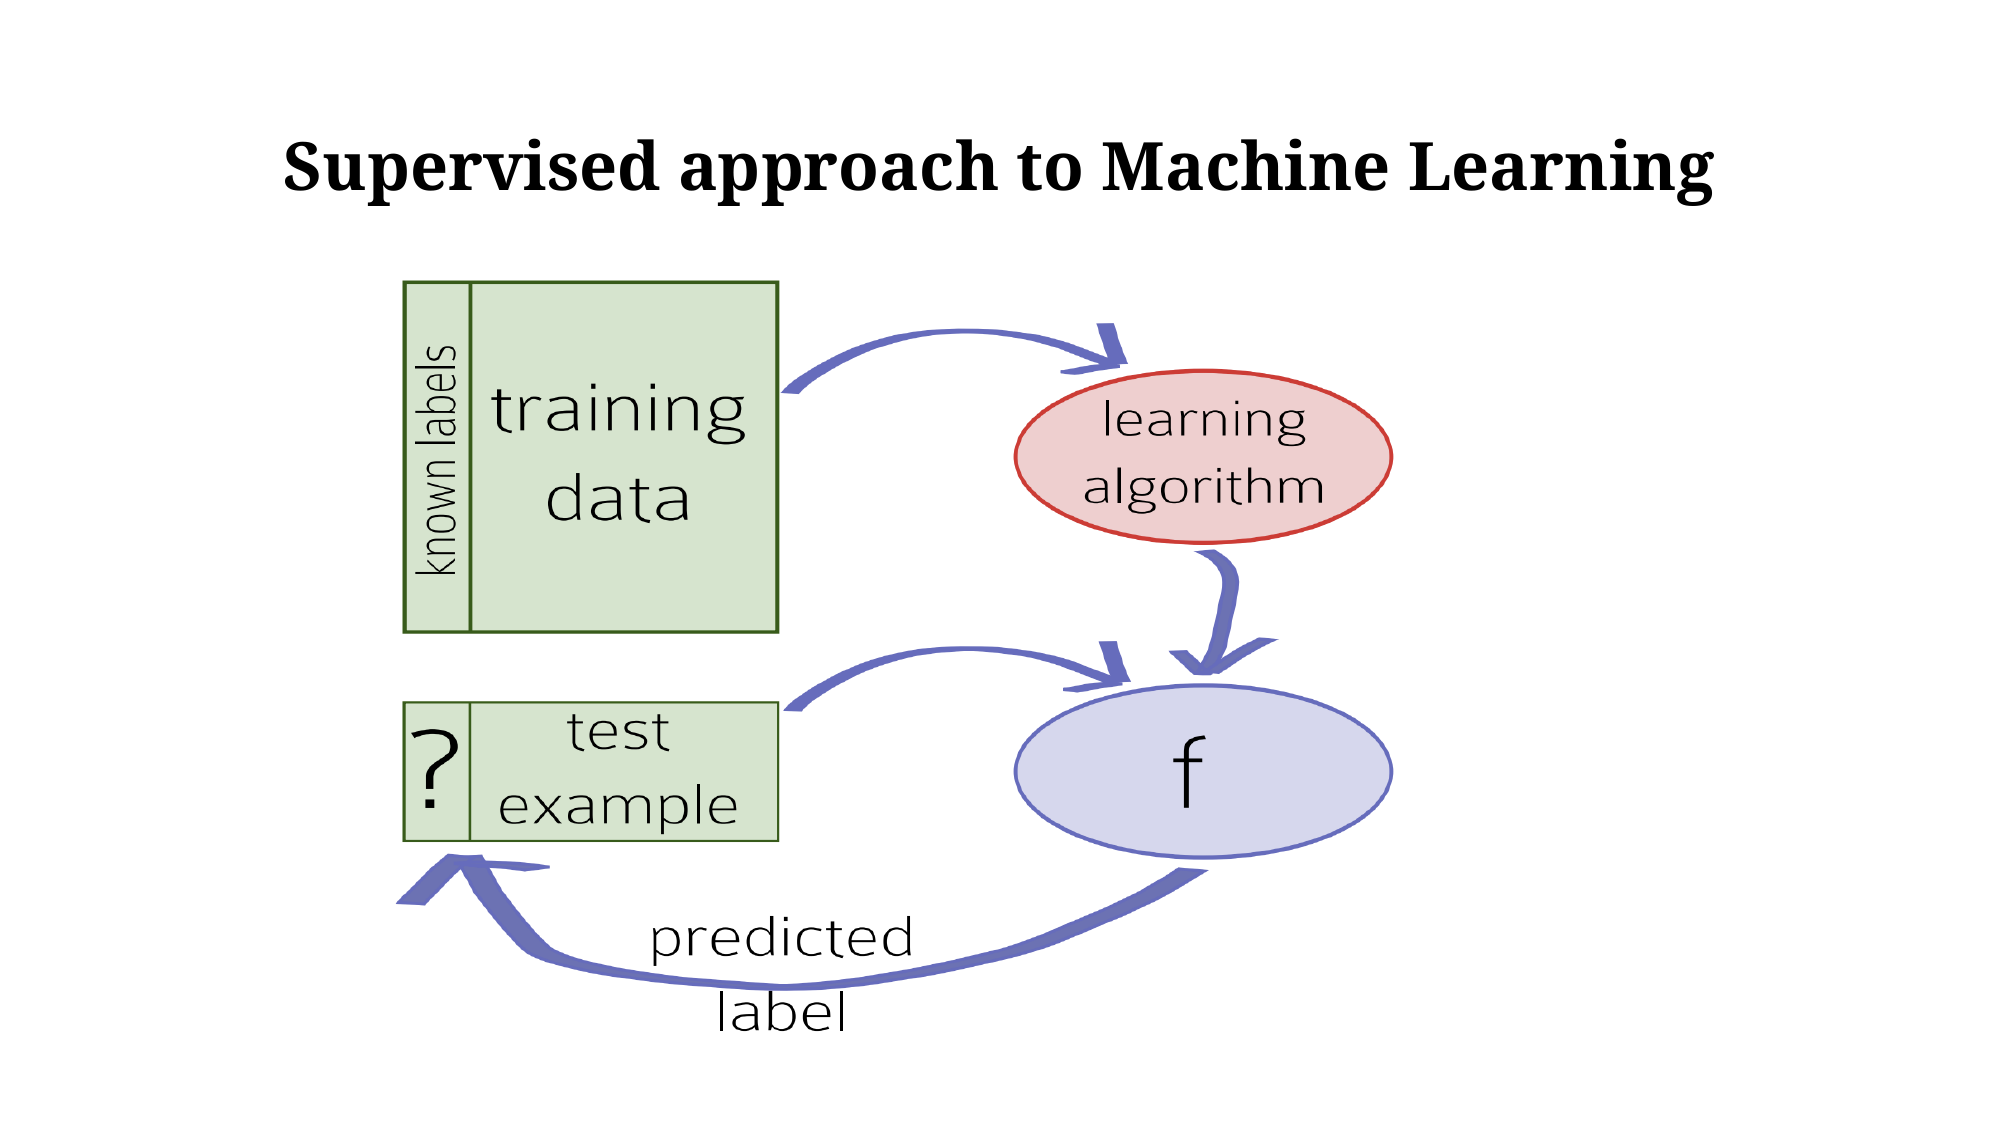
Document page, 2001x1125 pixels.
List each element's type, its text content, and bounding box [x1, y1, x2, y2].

picture [387, 277, 1399, 1048]
title Supervised approach to Machine Learning [136, 59, 1863, 278]
